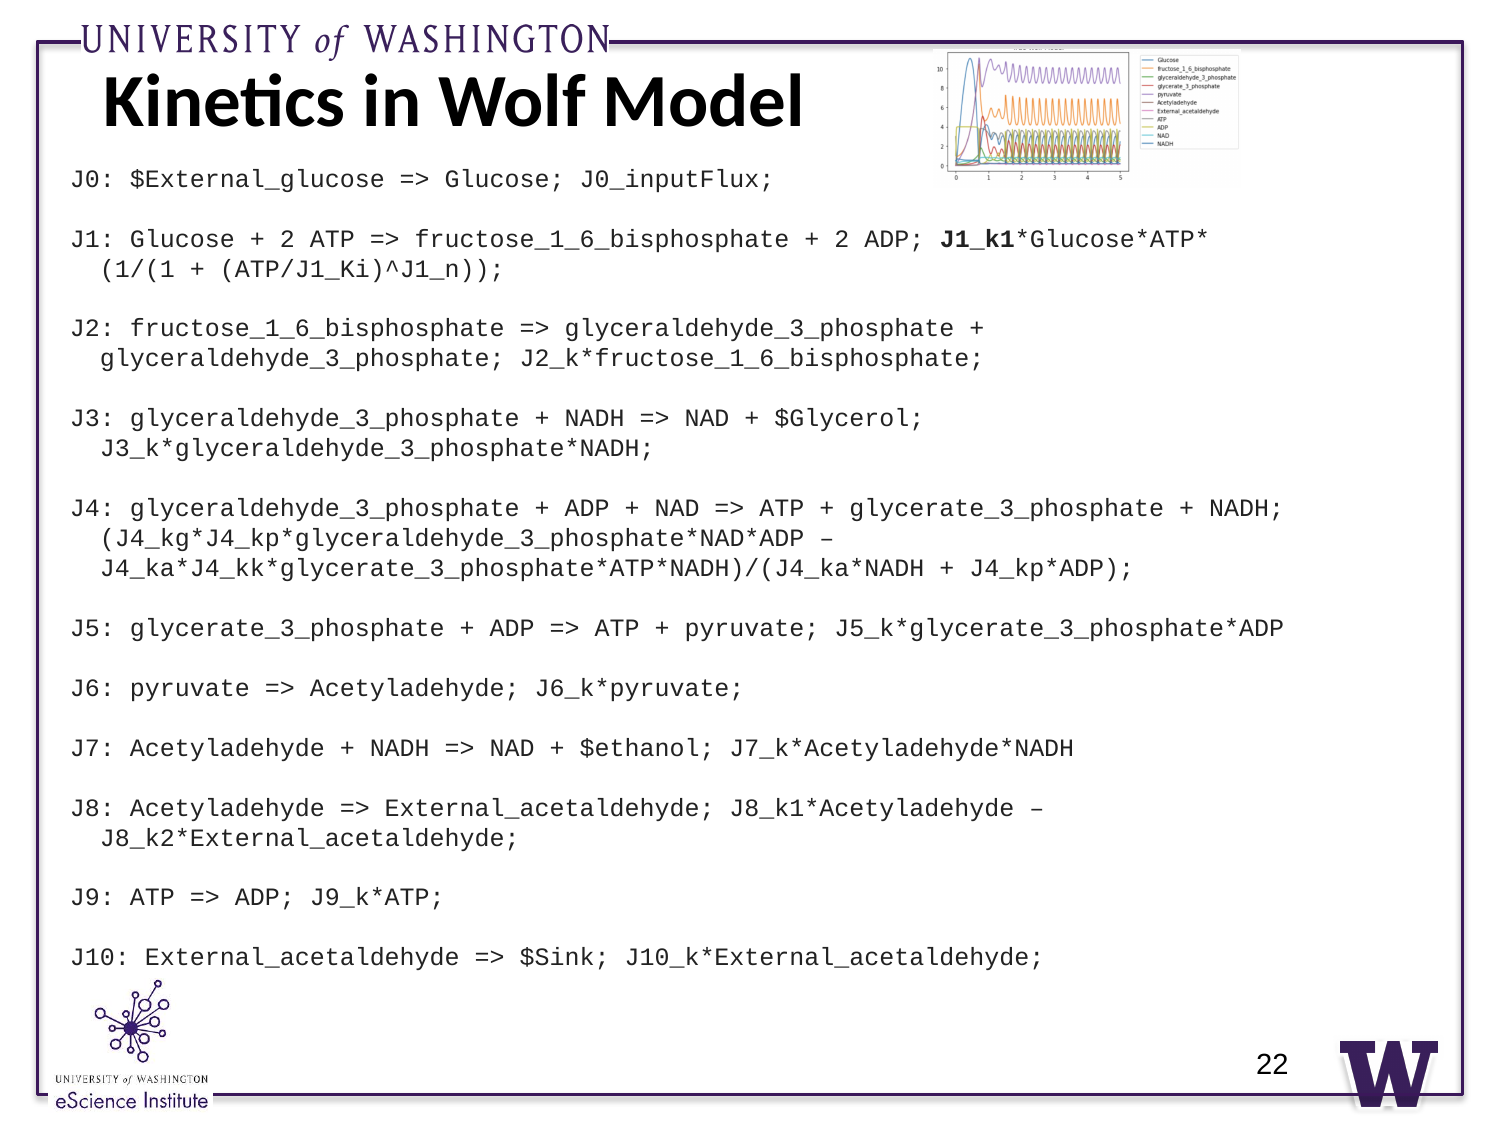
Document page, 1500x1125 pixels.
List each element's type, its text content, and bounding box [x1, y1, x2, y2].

picture [48, 978, 213, 1113]
picture [933, 49, 1242, 188]
picture [81, 24, 609, 43]
text_box J0: $External_glucose => Glucose; J0_inputFlux; J1: Glucose + 2 ATP => fructose_1_6_bisphosphate + 2 ADP; J1_k1*Glucose*ATP* (1/(1 + (ATP/J1_Ki)^J1_n)); J2: fructose_1_6_bisphosphate => glyceraldehyde_3_phosphate + glyceraldehyde_3_phosphate; J2_k*fructose_1_6_bisphosphate; J3: glyceraldehyde_3_phosphate + NADH => NAD + $Glycerol; J3_k*glyceraldehyde_3_phosphate*NADH; J4: glyceraldehyde_3_phosphate + ADP + NAD => ATP + glycerate_3_phosphate + NADH; (J4_kg*J4_kp*glyceraldehyde_3_phosphate*NAD*ADP – J4_ka*J4_kk*glycerate_3_phosphate*ATP*NADH)/(J4_ka*NADH + J4_kp*ADP); J5: glycerate_3_phosphate + ADP => ATP + pyruvate; J5_k*glycerate_3_phosphate*ADP J6: pyruvate => Acetyladehyde; J6_k*pyruvate; J7: Acetyladehyde + NADH => NAD + $ethanol; J7_k*Acetyladehyde*NADH J8: Acetyladehyde => External_acetaldehyde; J8_k1*Acetyladehyde – J8_k2*External_acetaldehyde; J9: ATP => ADP; J9_k*ATP; J10: External_acetaldehyde => $Sink; J10_k*External_acetaldehyde; [55, 154, 1325, 979]
slide_number 22 [1241, 1037, 1325, 1098]
text_box Kinetics in Wolf Model [50, 43, 859, 182]
picture [1340, 1096, 1438, 1107]
picture [1340, 1041, 1438, 1093]
